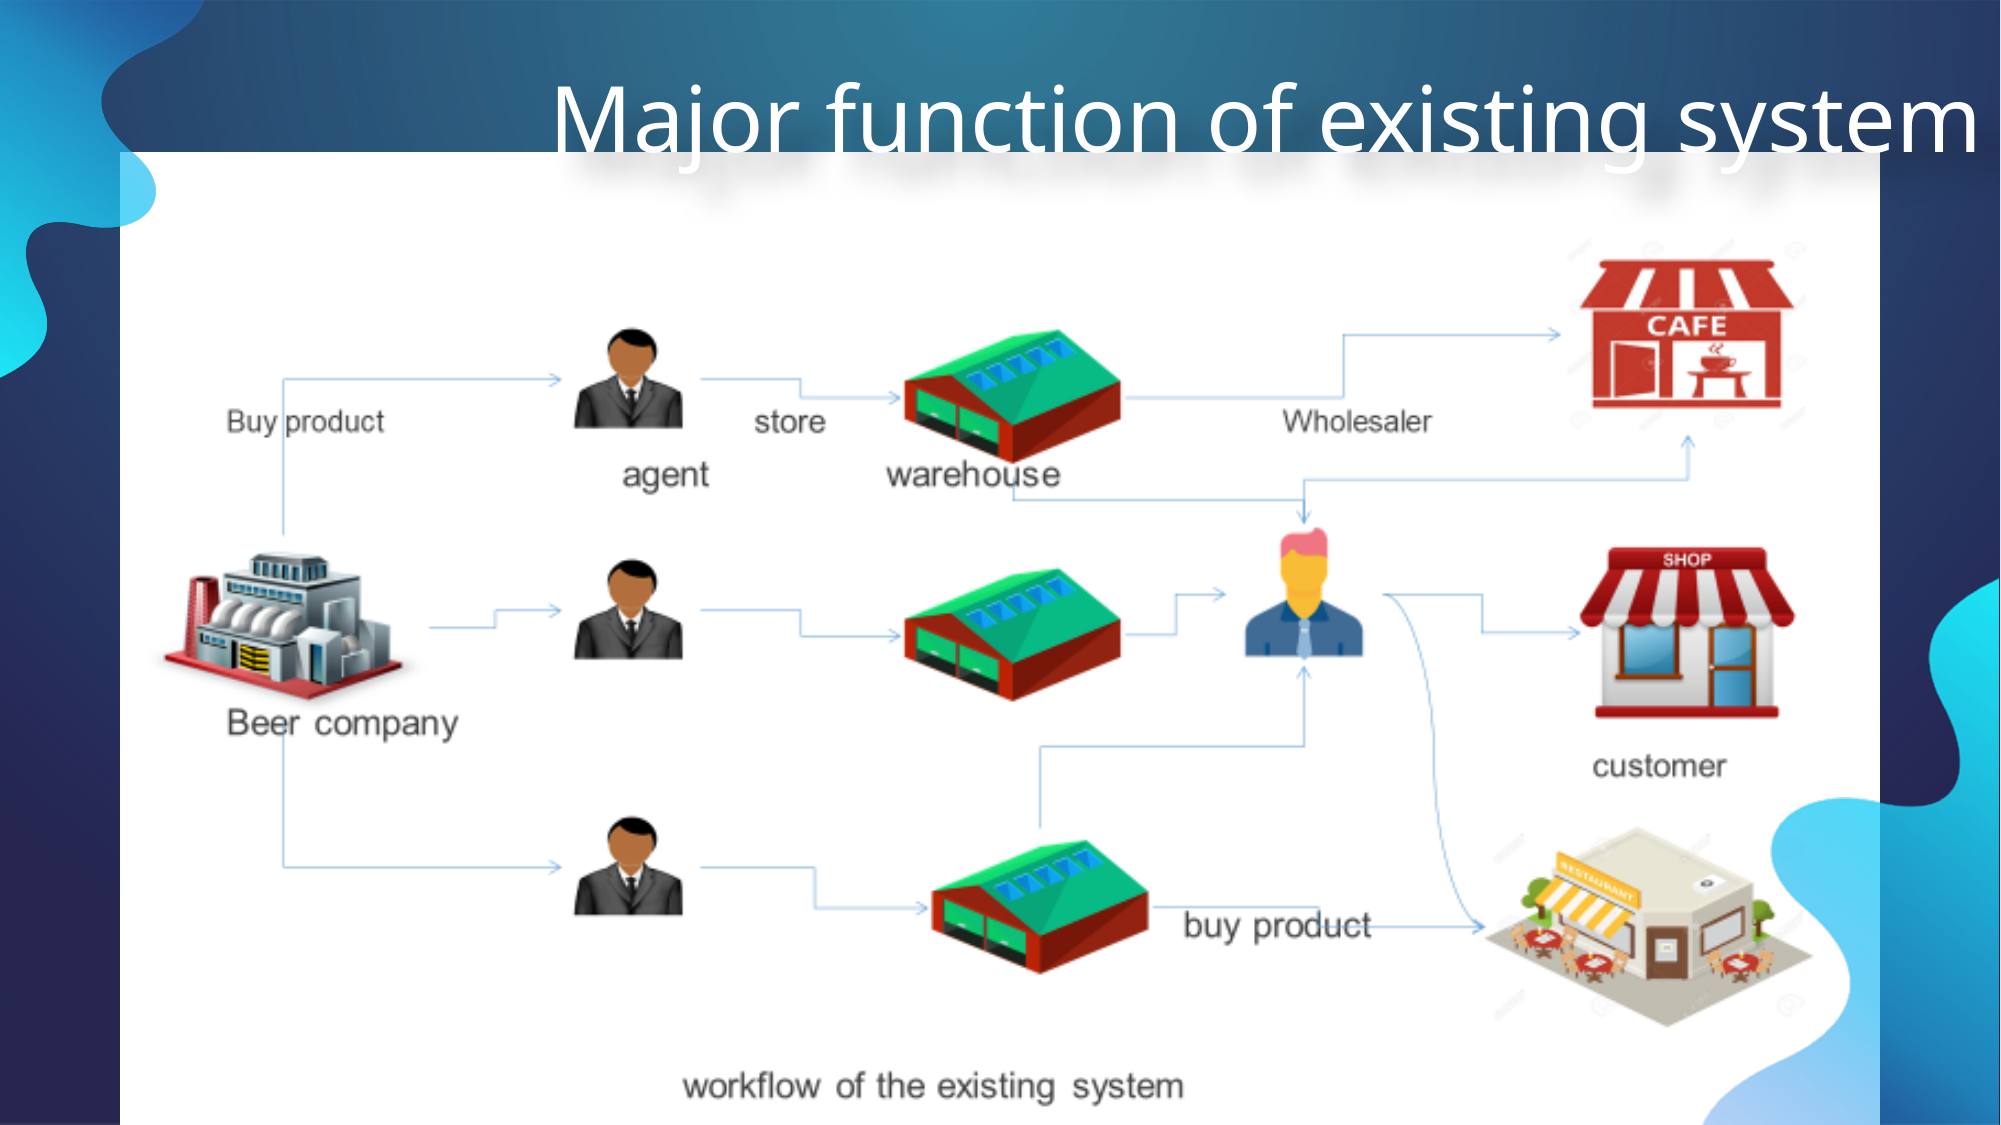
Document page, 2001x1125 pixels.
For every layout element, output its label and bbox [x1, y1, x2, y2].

text_box [0, 0, 1999, 381]
picture [0, 0, 2001, 1125]
